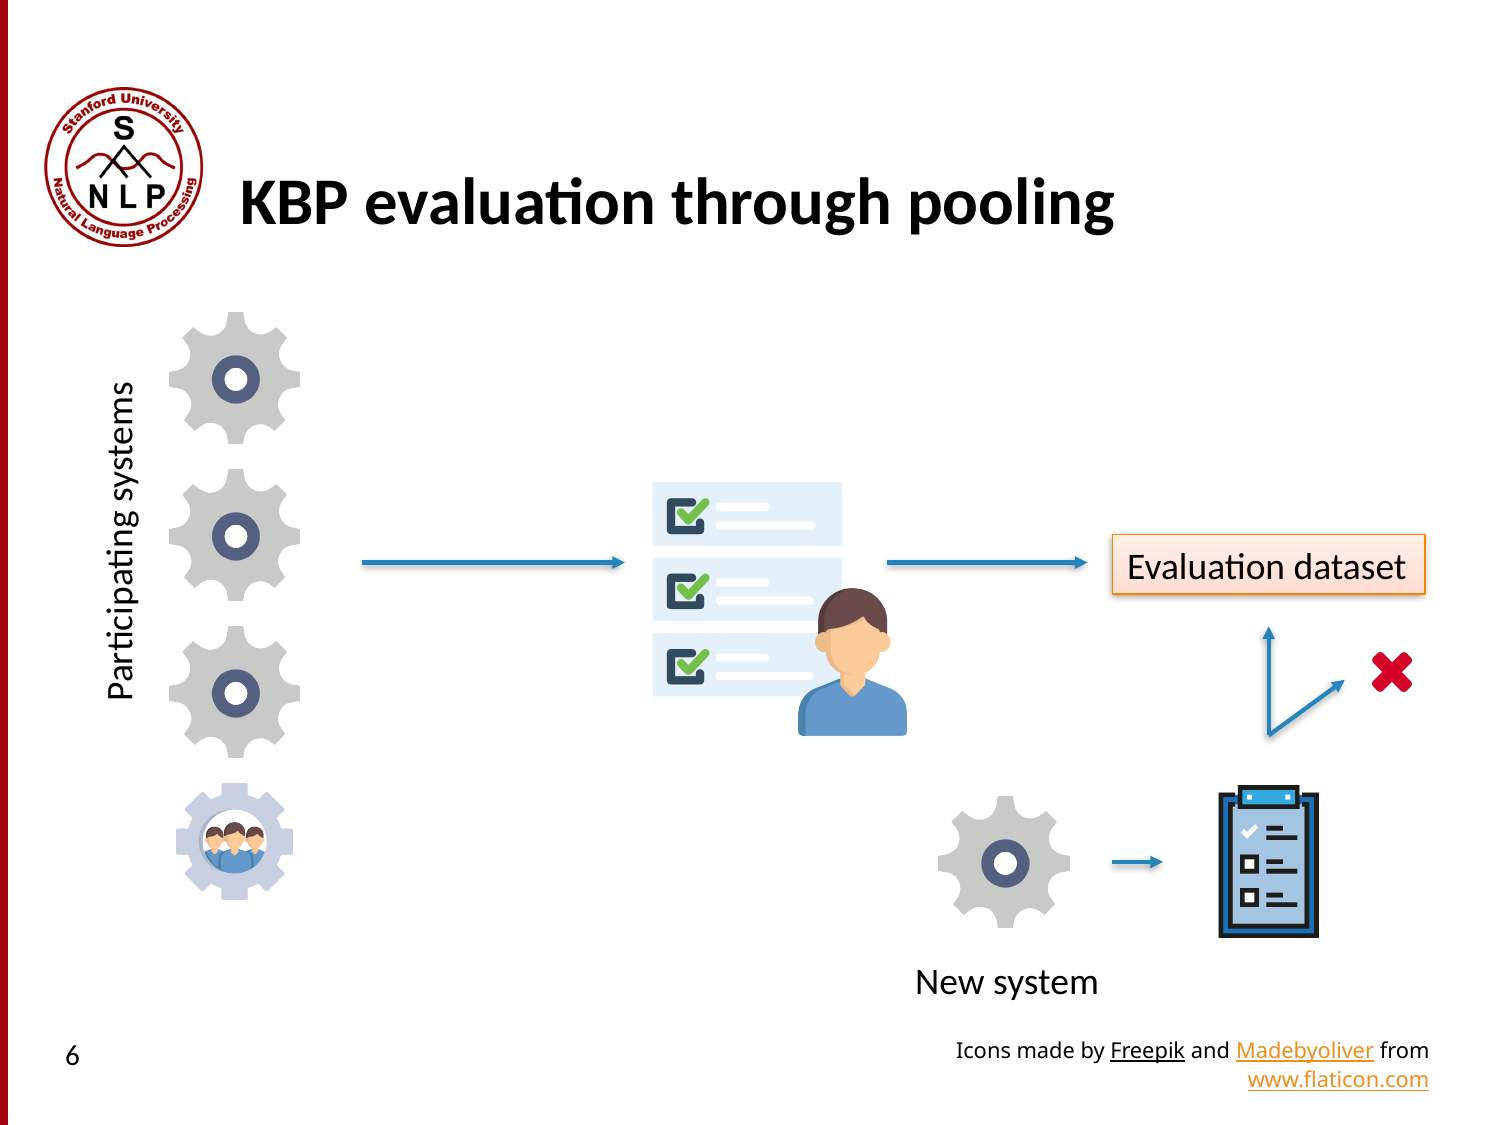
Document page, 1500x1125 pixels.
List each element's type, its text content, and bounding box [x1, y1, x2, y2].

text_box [1268, 679, 1345, 736]
title KBP evaluation through pooling [225, 83, 1450, 246]
picture [938, 796, 1070, 928]
picture [175, 782, 294, 901]
text_box Evaluation dataset [1112, 534, 1426, 595]
picture [44, 87, 203, 247]
picture [168, 469, 301, 601]
text_box Participating systems [87, 353, 148, 717]
slide_number 6 [49, 1028, 376, 1105]
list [653, 482, 907, 736]
picture [168, 626, 301, 758]
picture [1371, 651, 1412, 692]
picture [168, 312, 301, 444]
text_box New system [900, 949, 1163, 1010]
text_box Icons made by Freepik and Madebyoliver from www.flaticon.com [924, 1029, 1450, 1103]
picture [1192, 785, 1346, 939]
